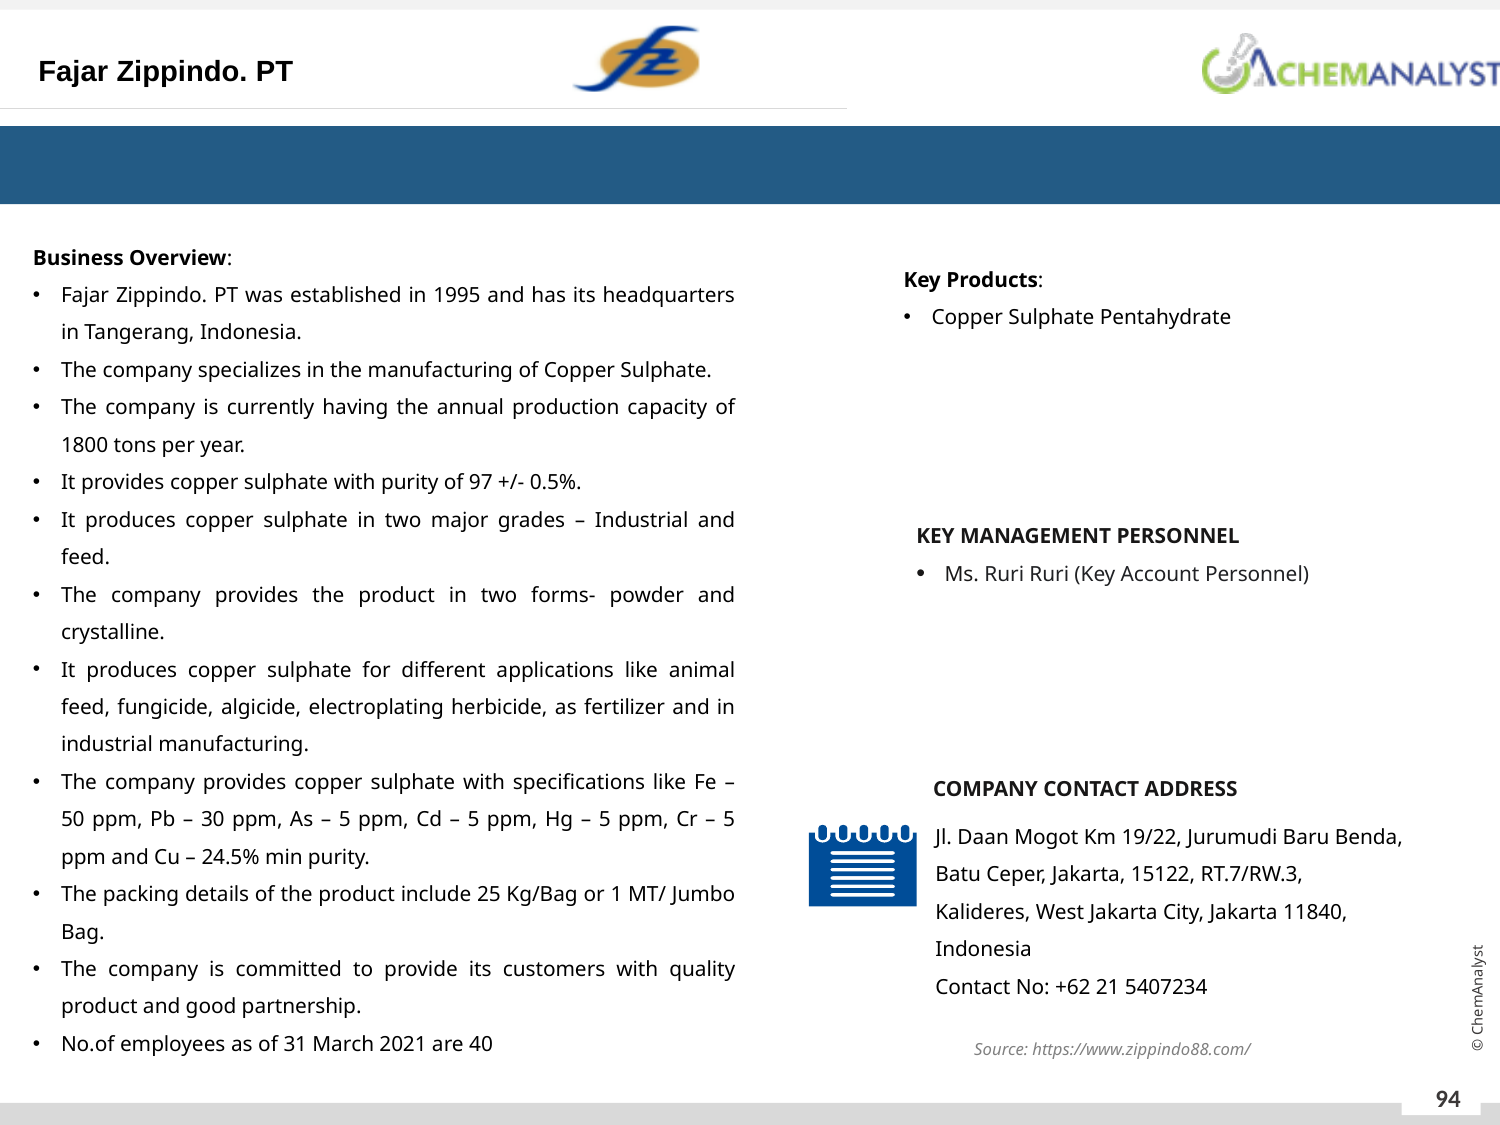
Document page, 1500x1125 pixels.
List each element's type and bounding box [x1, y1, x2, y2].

text_box [888, 246, 1482, 639]
text_box [807, 823, 918, 908]
text_box [22, 34, 660, 111]
text_box [17, 223, 751, 1125]
picture [556, 21, 735, 101]
text_box [0, 125, 1500, 205]
picture [1202, 33, 1500, 94]
text_box [899, 775, 1439, 1080]
